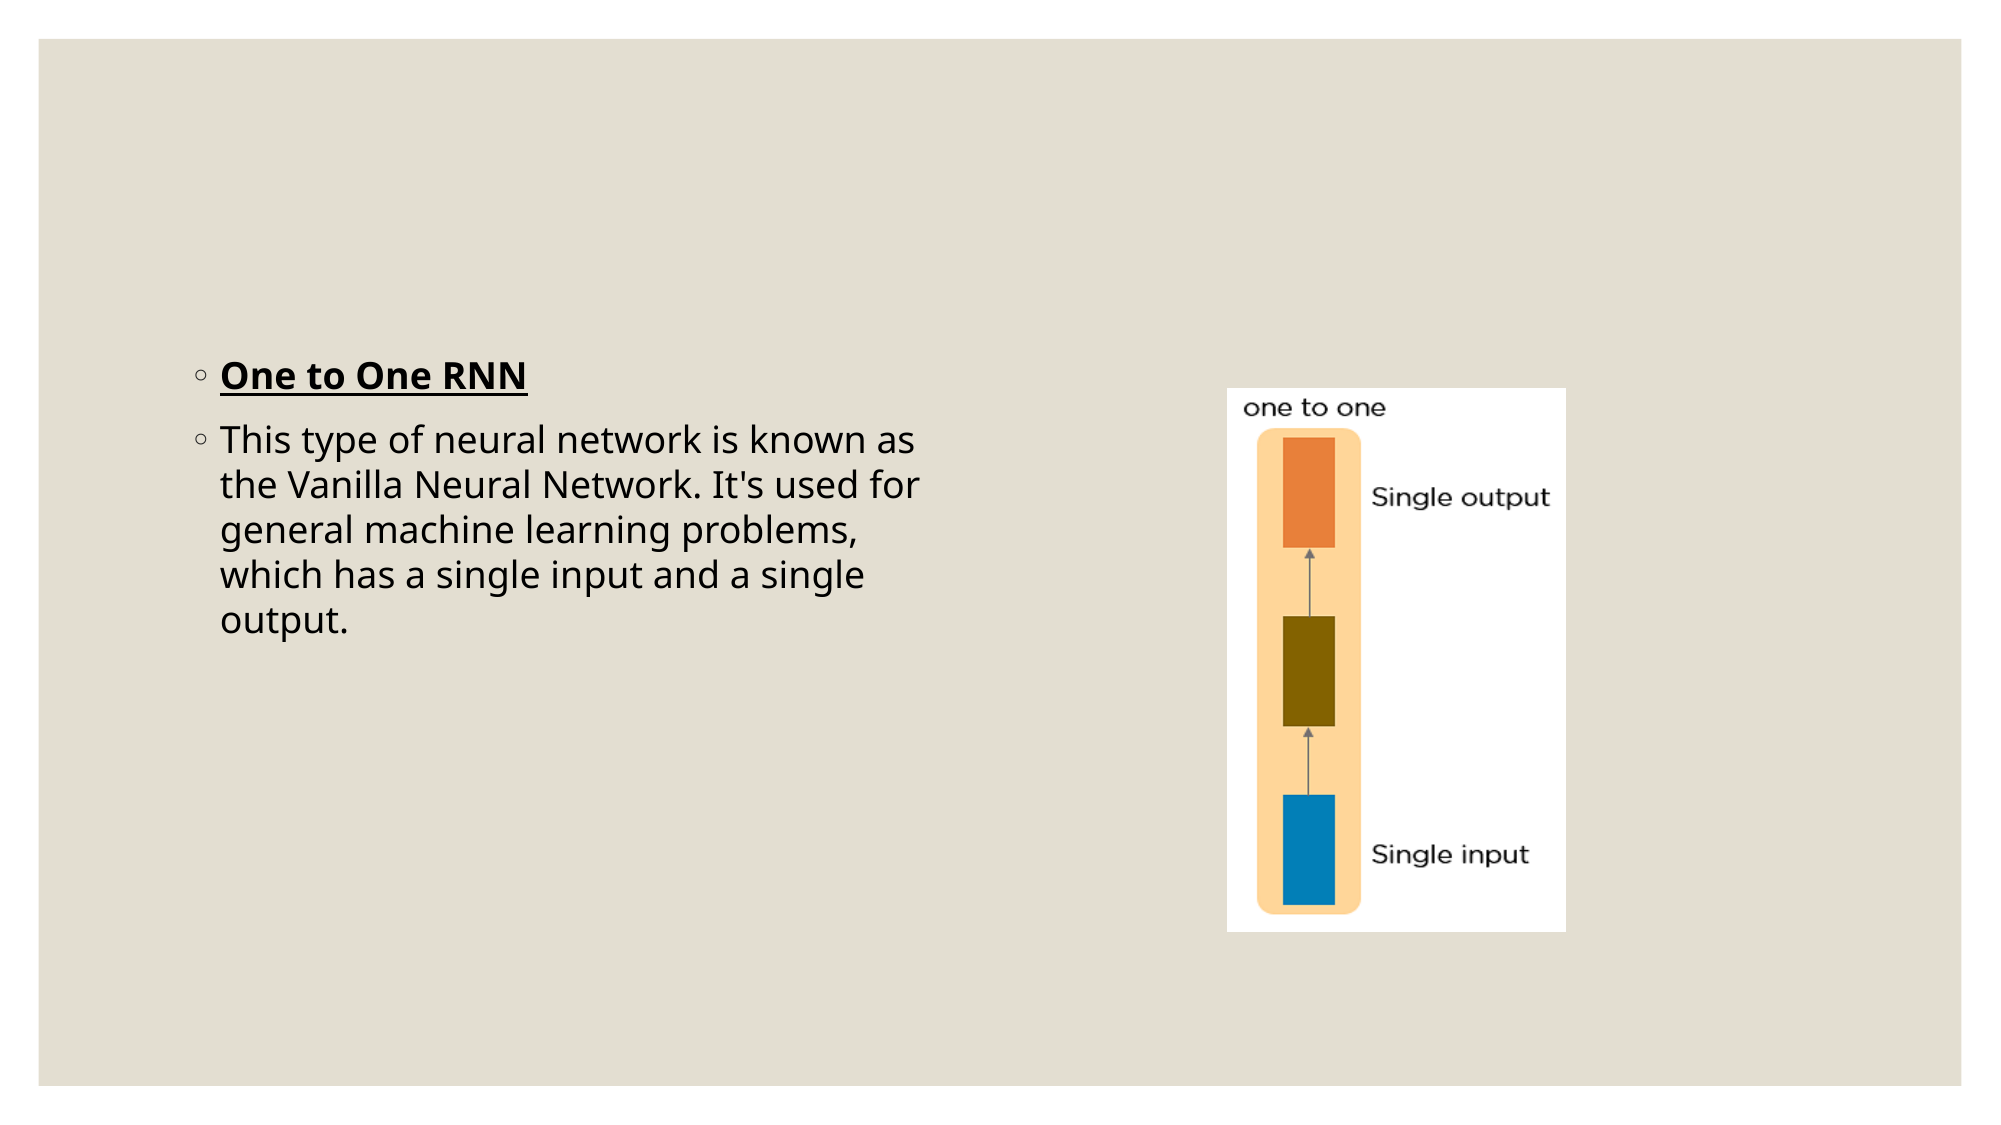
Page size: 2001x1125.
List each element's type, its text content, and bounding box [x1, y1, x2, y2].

picture [1226, 388, 1566, 932]
list One to One RNN This type of neural network is known as the Vanilla Neural Network. It's used for general machine learning problems, which has a single input and a single output. [174, 345, 955, 960]
